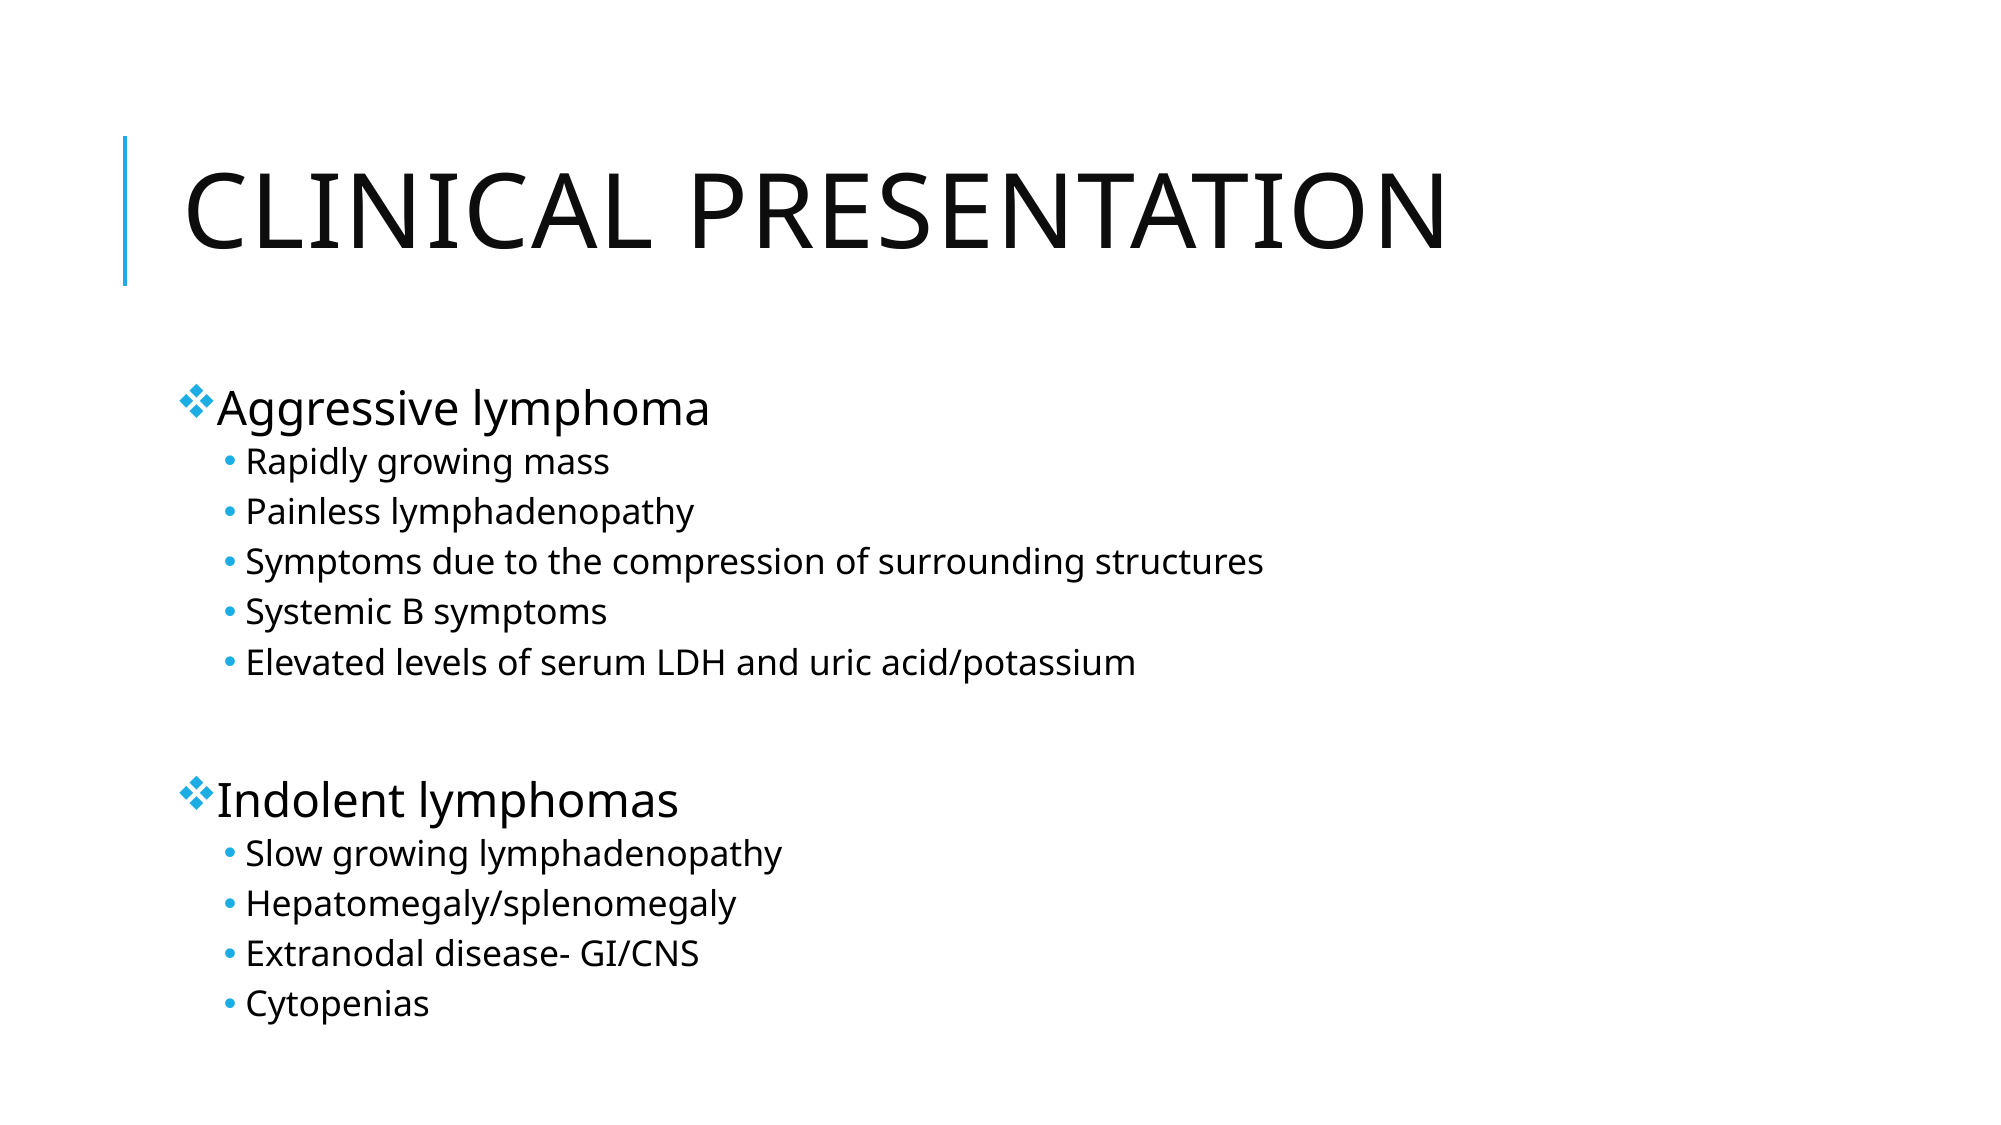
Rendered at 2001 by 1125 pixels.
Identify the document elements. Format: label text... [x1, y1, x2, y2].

title Clinical presentation [168, 96, 1763, 342]
list Aggressive lymphoma Rapidly growing mass Painless lymphadenopathy Symptoms due to the compression of surrounding structures Systemic B symptoms Elevated levels of serum LDH and uric acid/potassium Indolent lymphomas Slow growing lymphadenopathy Hepatomegaly/splenomegaly Extranodal disease- GI/CNS Cytopenias [168, 377, 1763, 1038]
